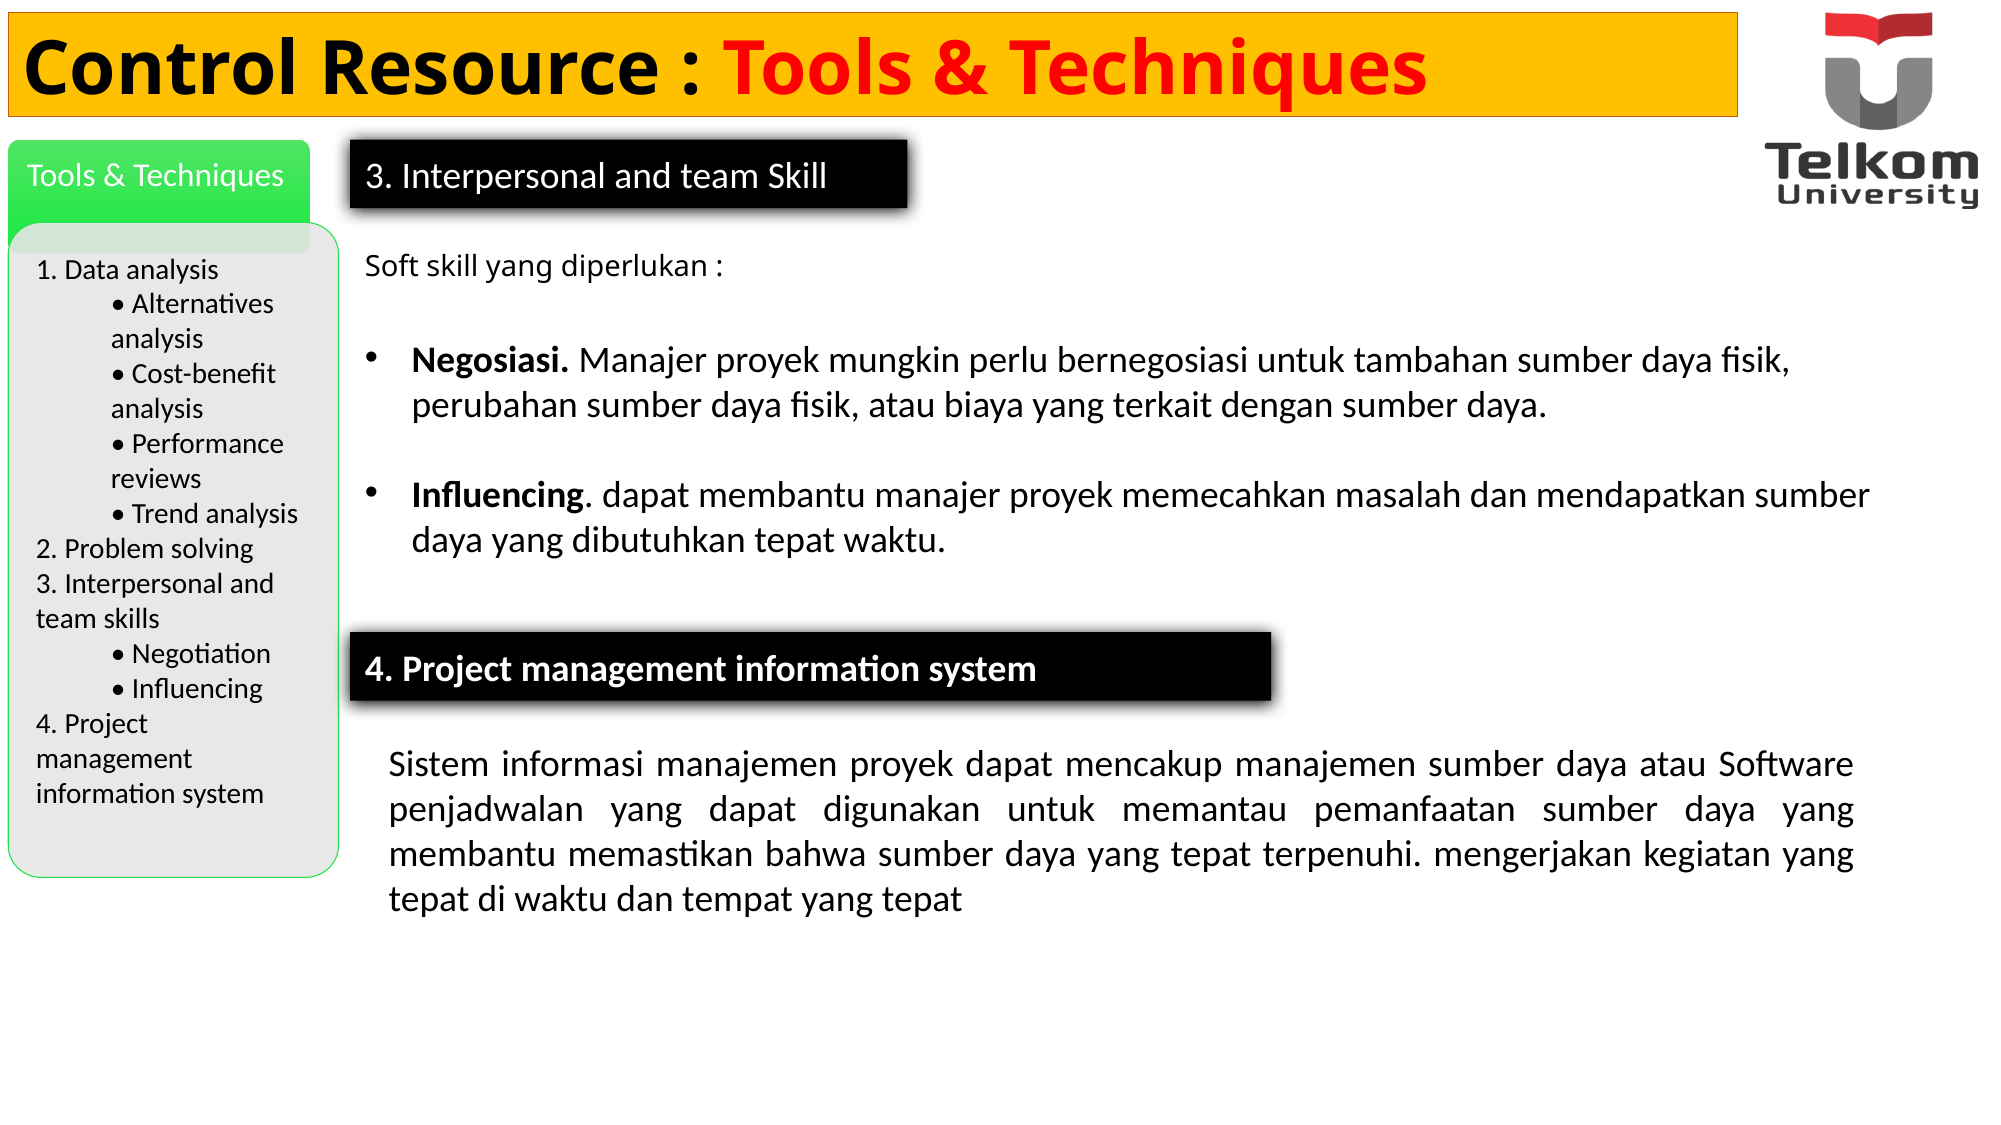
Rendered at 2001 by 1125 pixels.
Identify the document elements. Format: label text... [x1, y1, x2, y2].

text_box Control Resource : Tools & Techniques [8, 12, 1738, 117]
text_box Soft skill yang diperlukan : Negosiasi. Manajer proyek mungkin perlu bernegosiasi untuk tambahan sumber daya fisik, perubahan sumber daya fisik, atau biaya yang terkait dengan sumber daya. Influencing. dapat membantu manajer proyek memecahkan masalah dan mendapatkan sumber daya yang dibutuhkan tepat waktu. [350, 222, 1959, 567]
text_box 3. Interpersonal and team Skill [349, 139, 908, 209]
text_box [8, 139, 339, 878]
picture [1764, 12, 1978, 209]
text_box 4. Project management information system [349, 631, 1272, 702]
text_box Sistem informasi manajemen proyek dapat mencakup manajemen sumber daya atau Software penjadwalan yang dapat digunakan untuk memantau pemanfaatan sumber daya yang membantu memastikan bahwa sumber daya yang tepat terpenuhi. mengerjakan kegiatan yang tepat di waktu dan tempat yang tepat [373, 731, 1871, 927]
